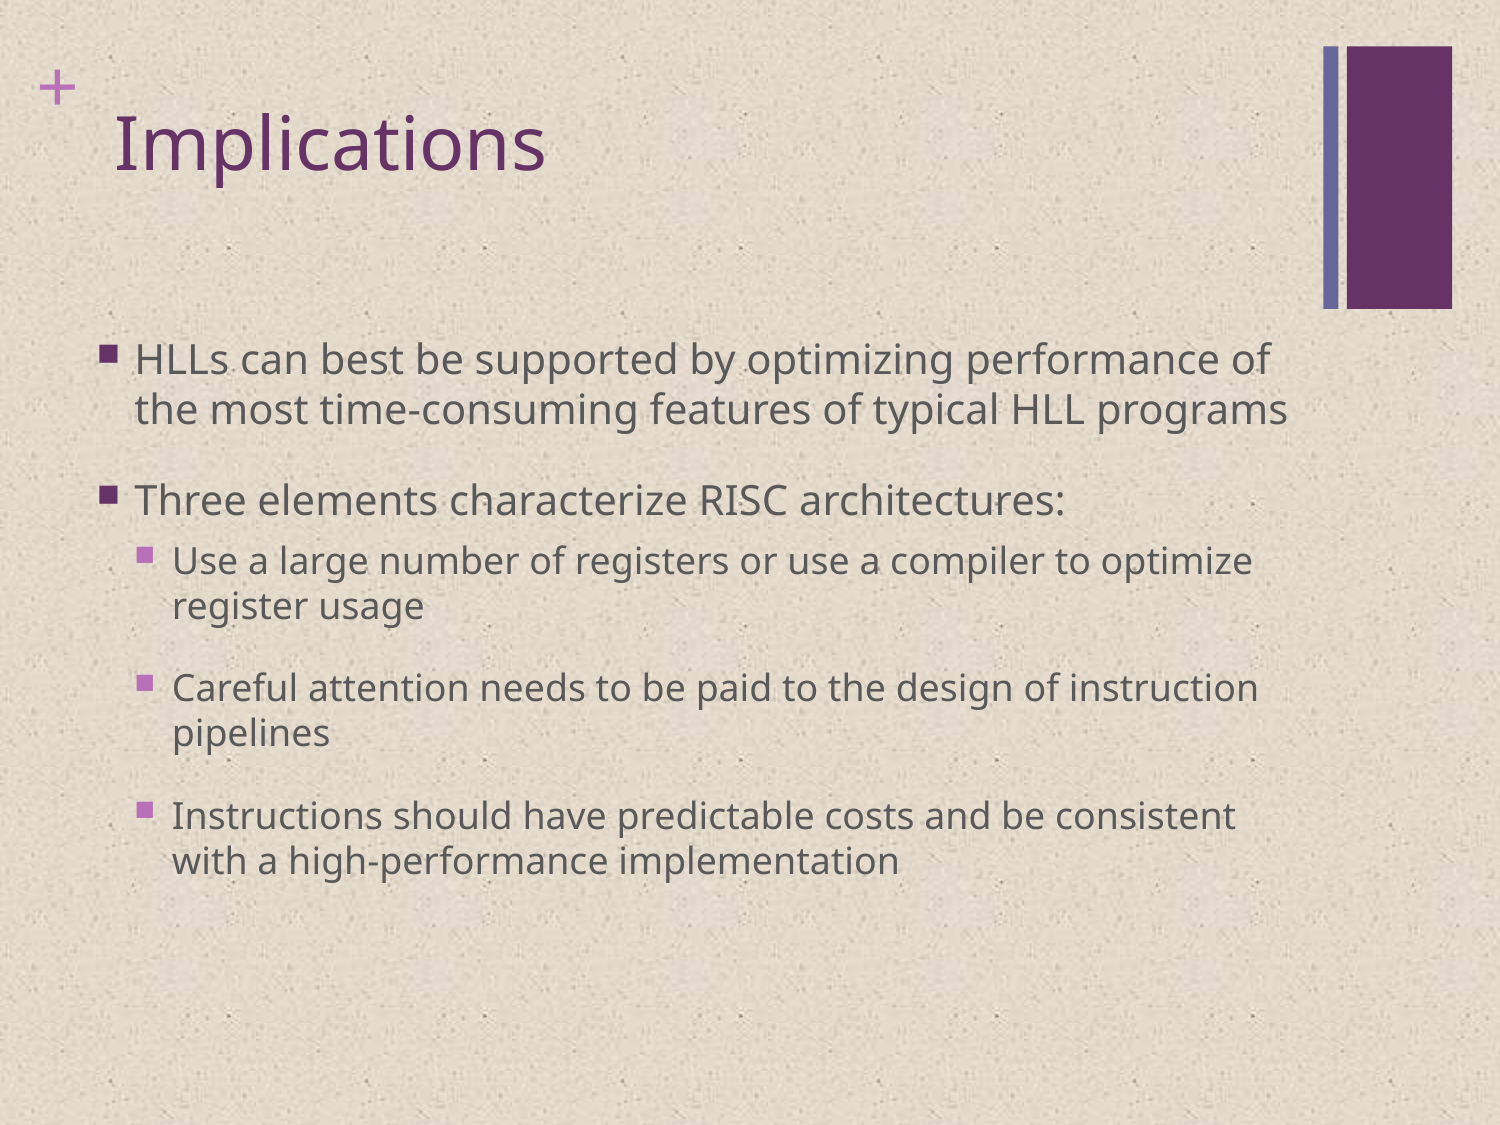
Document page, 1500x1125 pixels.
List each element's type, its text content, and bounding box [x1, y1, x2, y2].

list HLLs can best be supported by optimizing performance of the most time-consuming features of typical HLL programs Three elements characterize RISC architectures: Use a large number of registers or use a compiler to optimize register usage Careful attention needs to be paid to the design of instruction pipelines Instructions should have predictable costs and be consistent with a high-performance implementation [81, 324, 1322, 1005]
title Implications [99, 87, 1340, 271]
picture [0, 0, 1500, 1125]
